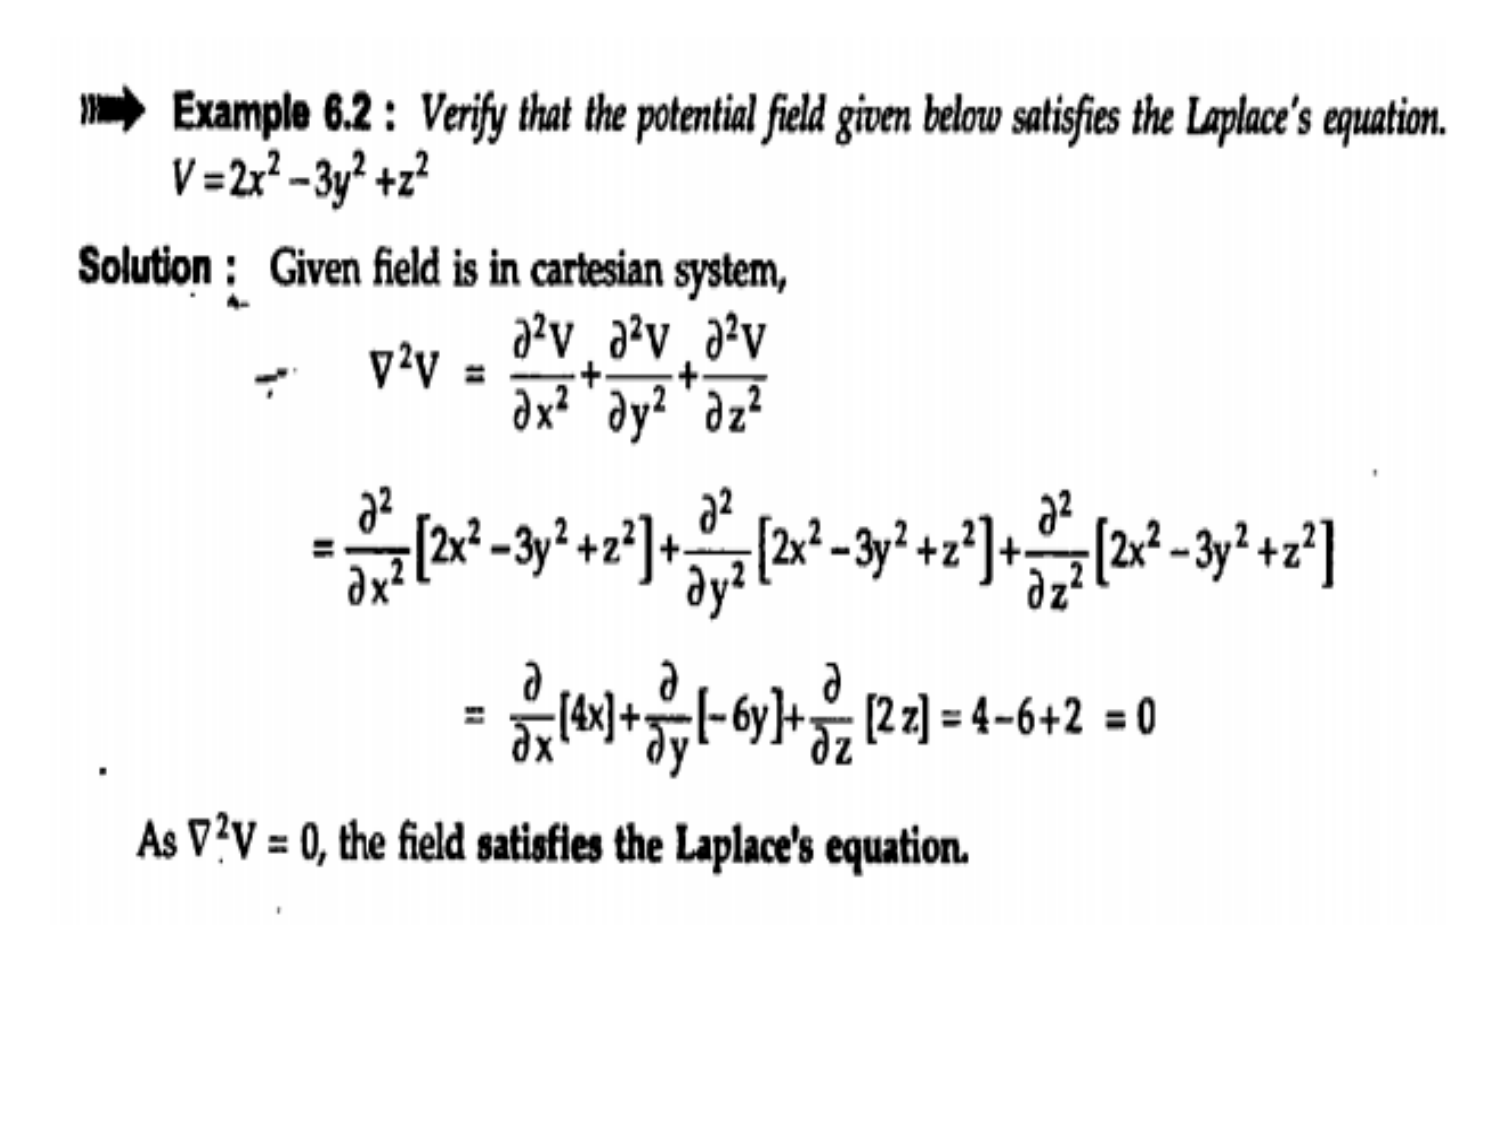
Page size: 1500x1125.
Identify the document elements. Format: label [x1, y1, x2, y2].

list [49, 37, 1451, 926]
